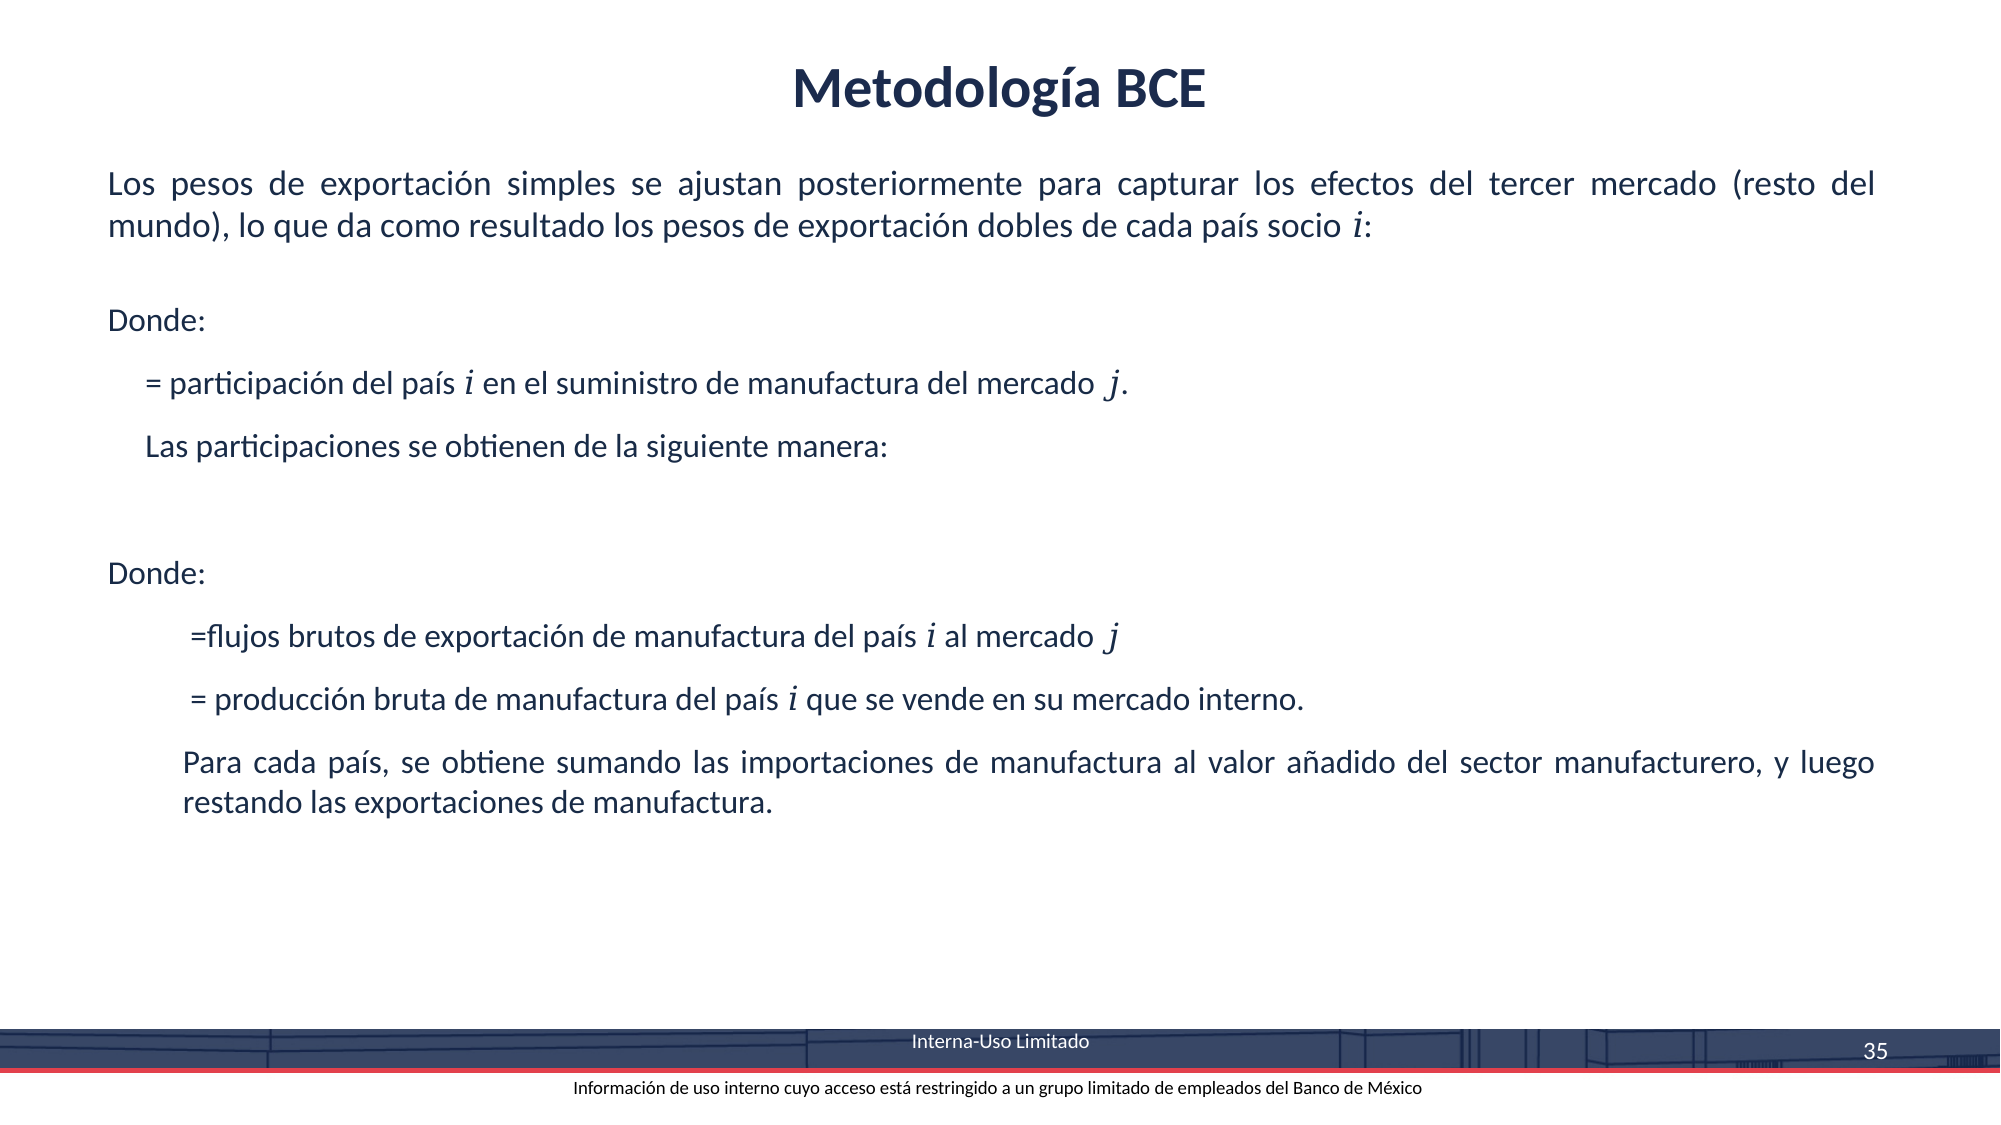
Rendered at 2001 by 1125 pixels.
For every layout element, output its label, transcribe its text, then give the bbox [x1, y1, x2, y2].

picture [0, 1073, 2000, 1116]
text_box Metodología BCE [150, 36, 1850, 132]
footer Interna-Uso Limitado Información de uso interno cuyo acceso está restringido a un grupo limitado de empleados del Banco de México [0, 1031, 1998, 1091]
text_box [92, 11, 1893, 165]
picture [0, 1029, 2000, 1068]
